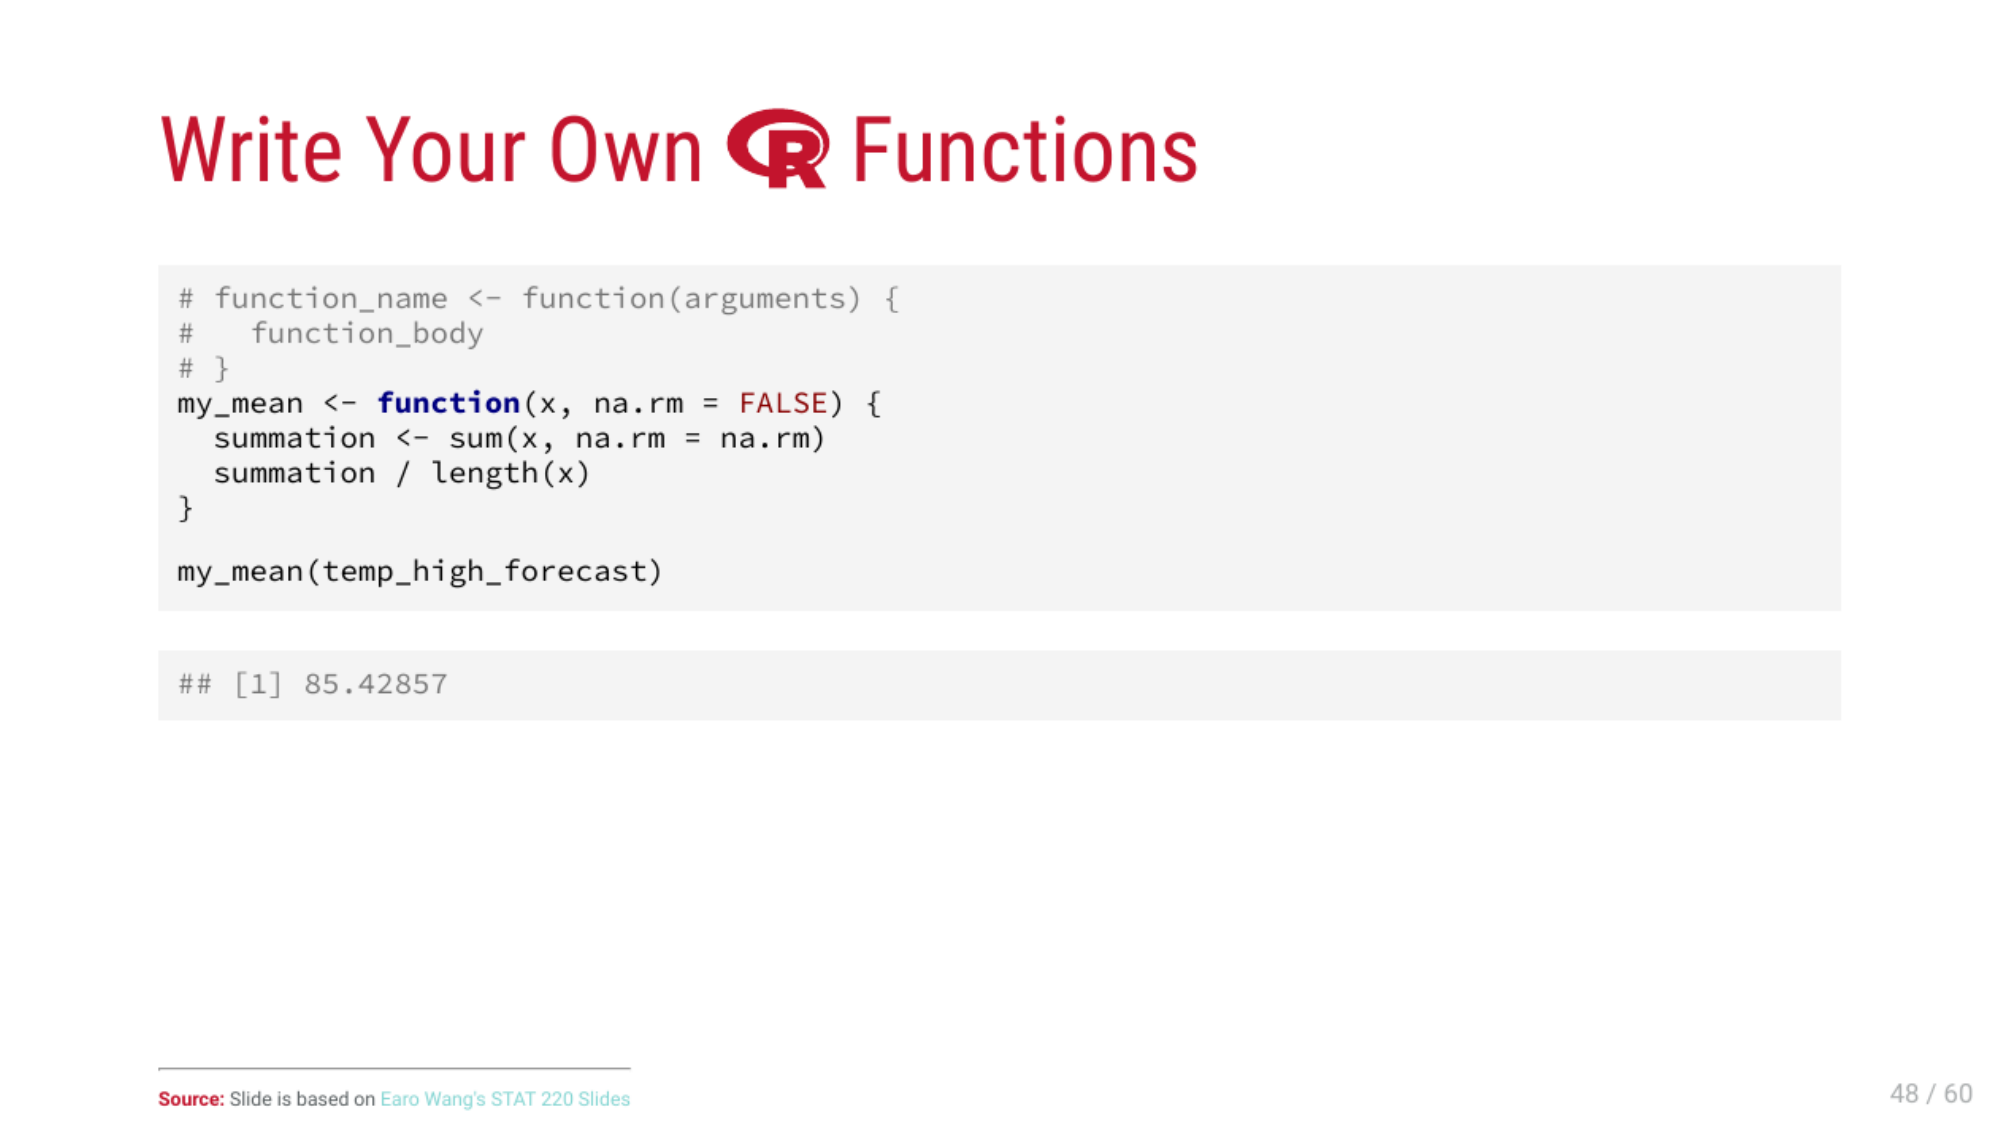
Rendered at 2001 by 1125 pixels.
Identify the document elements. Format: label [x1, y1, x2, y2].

list [0, 0, 2000, 1125]
